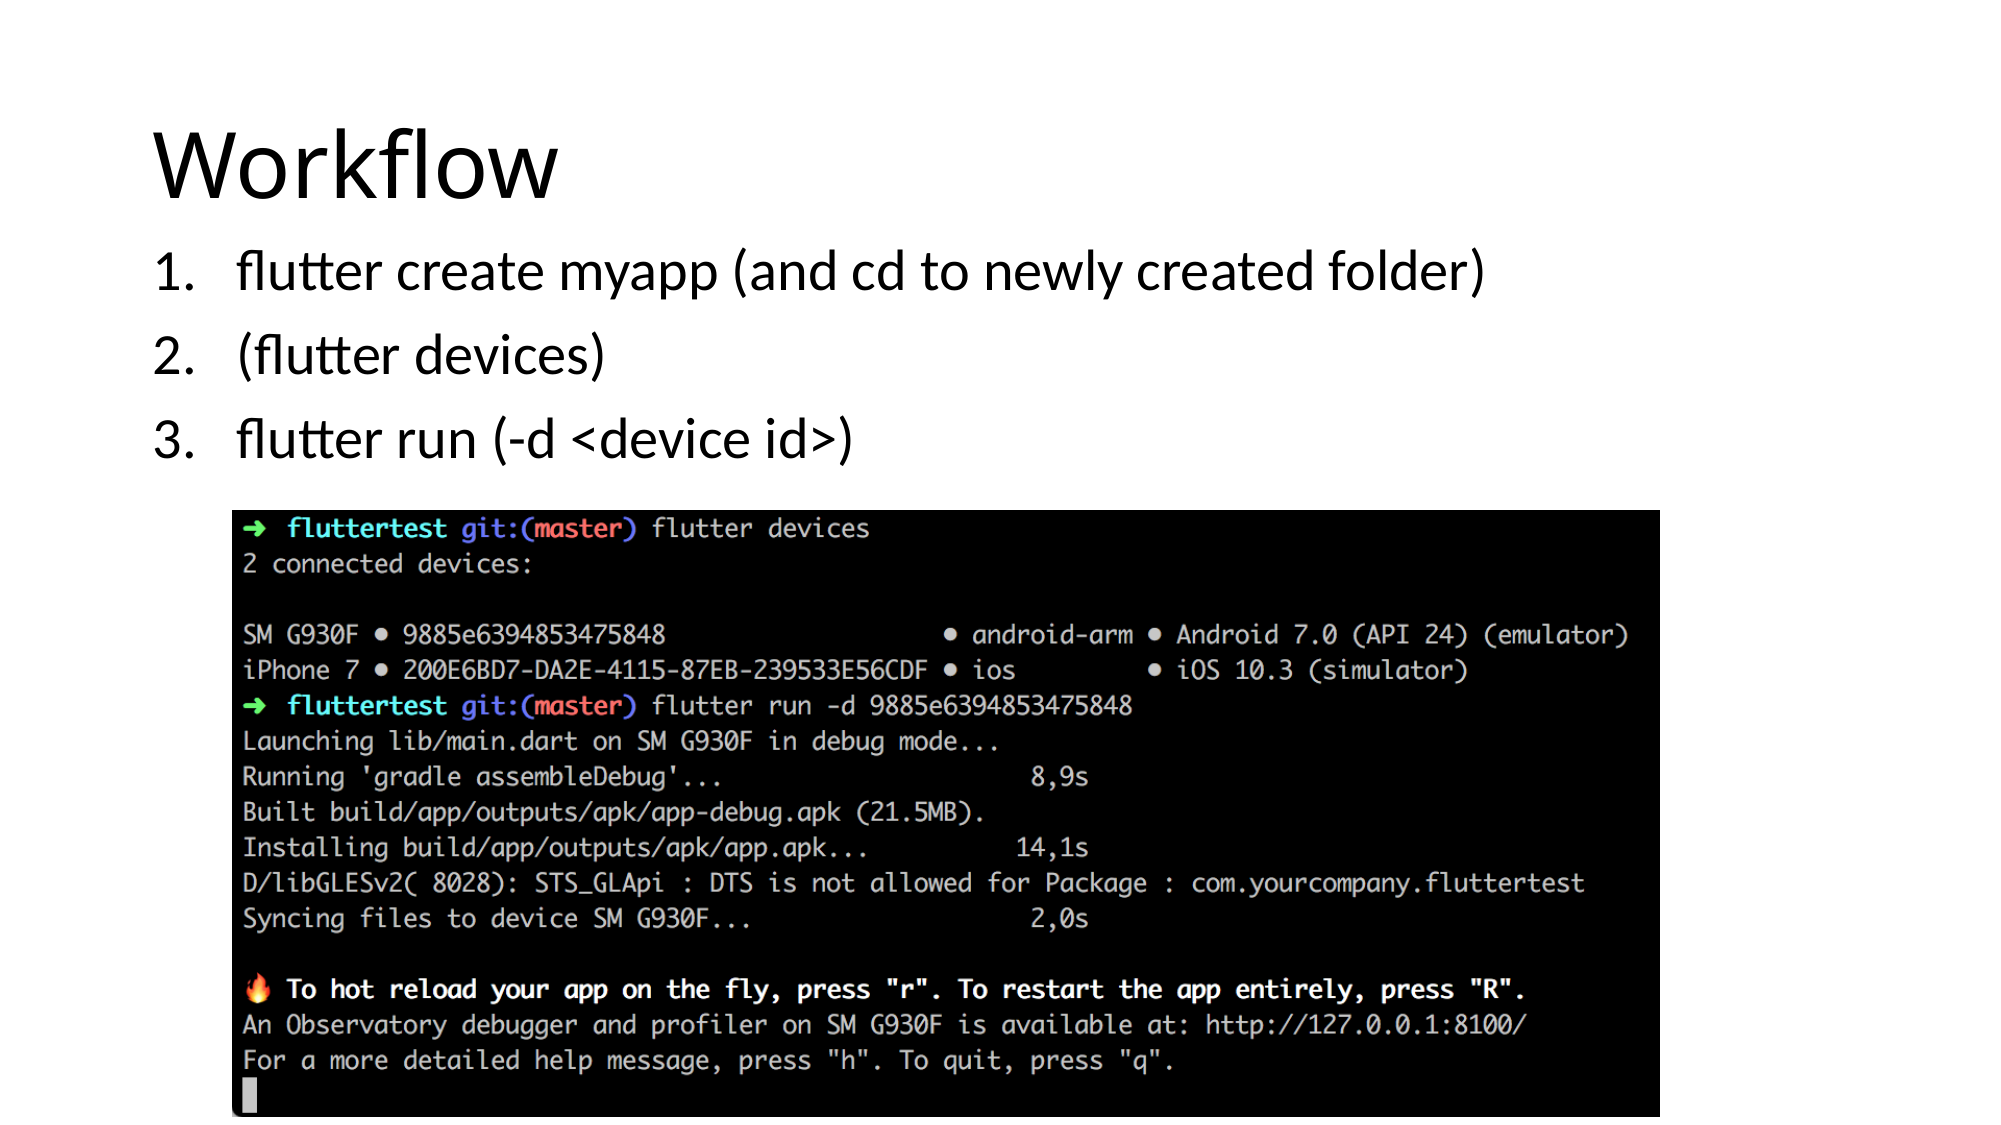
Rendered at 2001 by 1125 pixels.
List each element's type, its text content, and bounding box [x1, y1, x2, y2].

list flutter create myapp (and cd to newly created folder) (flutter devices) flutter run (-d <device id>) [137, 232, 1756, 631]
picture [232, 510, 1661, 1117]
title Workflow [137, 59, 1863, 278]
